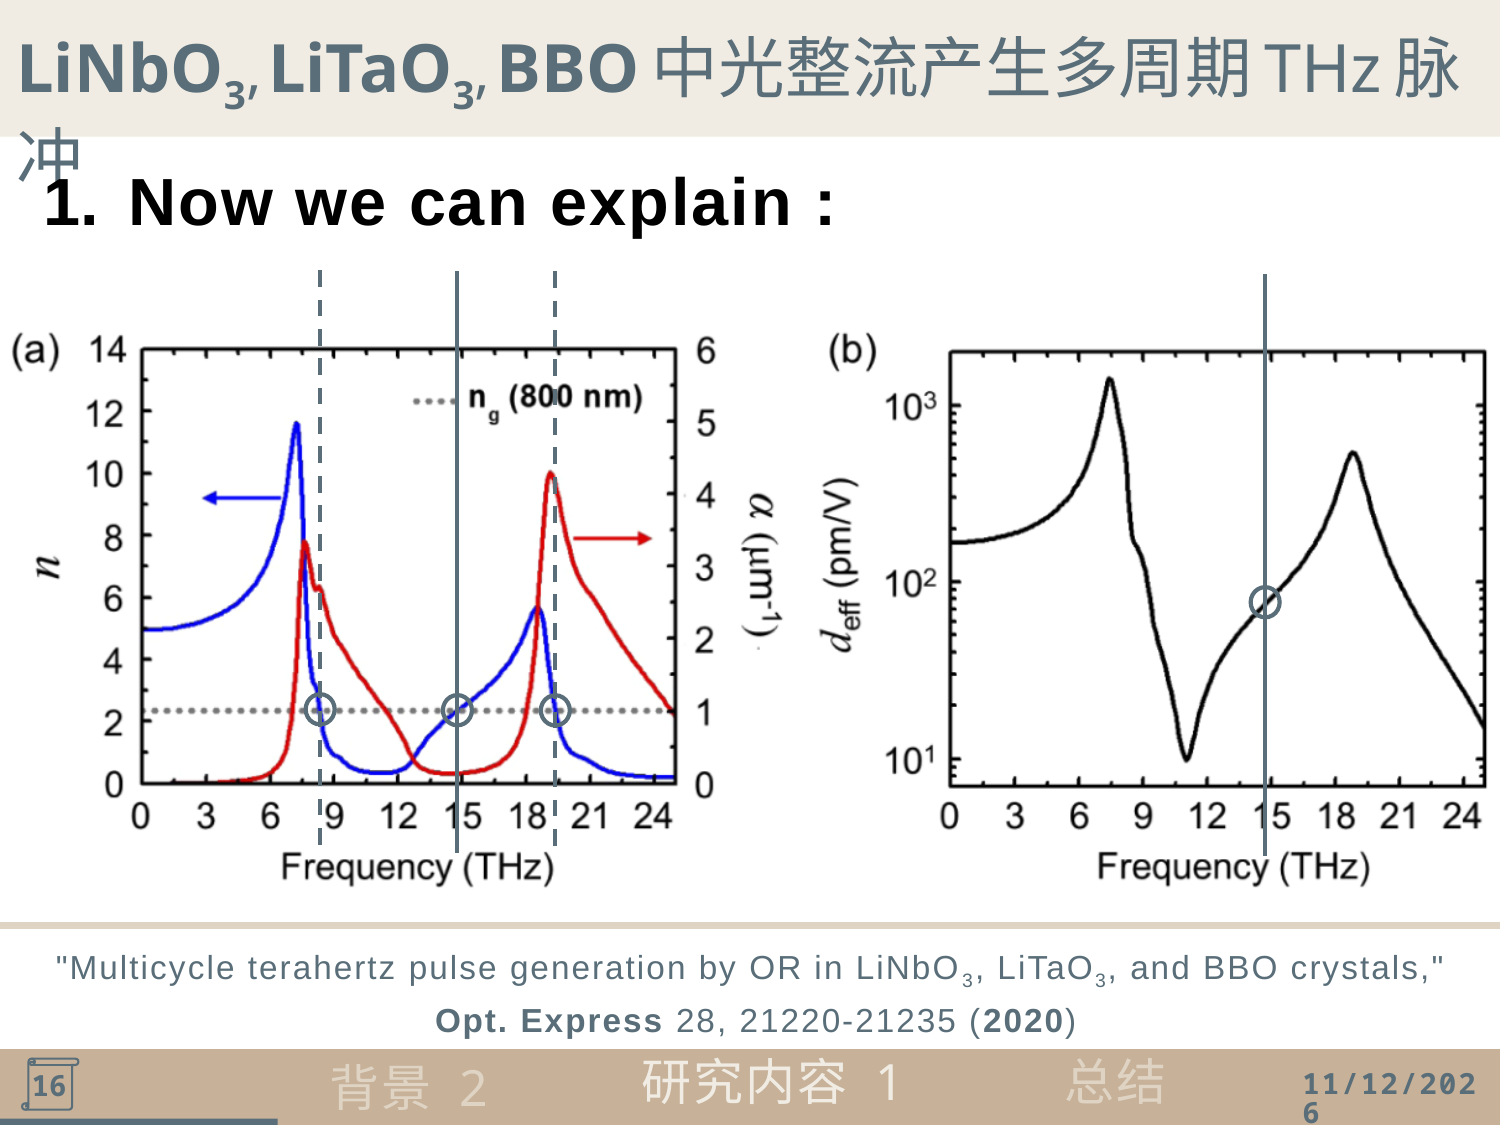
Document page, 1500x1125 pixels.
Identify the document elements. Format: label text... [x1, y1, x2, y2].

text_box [305, 270, 335, 853]
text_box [540, 271, 570, 854]
text_box [0, 1118, 279, 1125]
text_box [1250, 274, 1280, 857]
text_box "Multicycle terahertz pulse generation by OR in LiNbO3, LiTaO3, and BBO crystals," Opt. Express 28, 21220-21235 (2020) [0, 939, 1500, 1037]
slide_number 16 [9, 1068, 89, 1107]
picture [0, 318, 1500, 904]
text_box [442, 271, 472, 854]
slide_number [1287, 1054, 1500, 1115]
text_box LiNbO3, LiTaO3, BBO 中光整流产生多周期 THz 脉冲 [1, 18, 1500, 205]
text_box 总结 [1036, 1042, 1195, 1118]
text_box Now we can explain : [28, 135, 862, 247]
text_box 研究内容 1 [625, 1042, 920, 1118]
text_box 背景 2 [312, 1036, 505, 1124]
